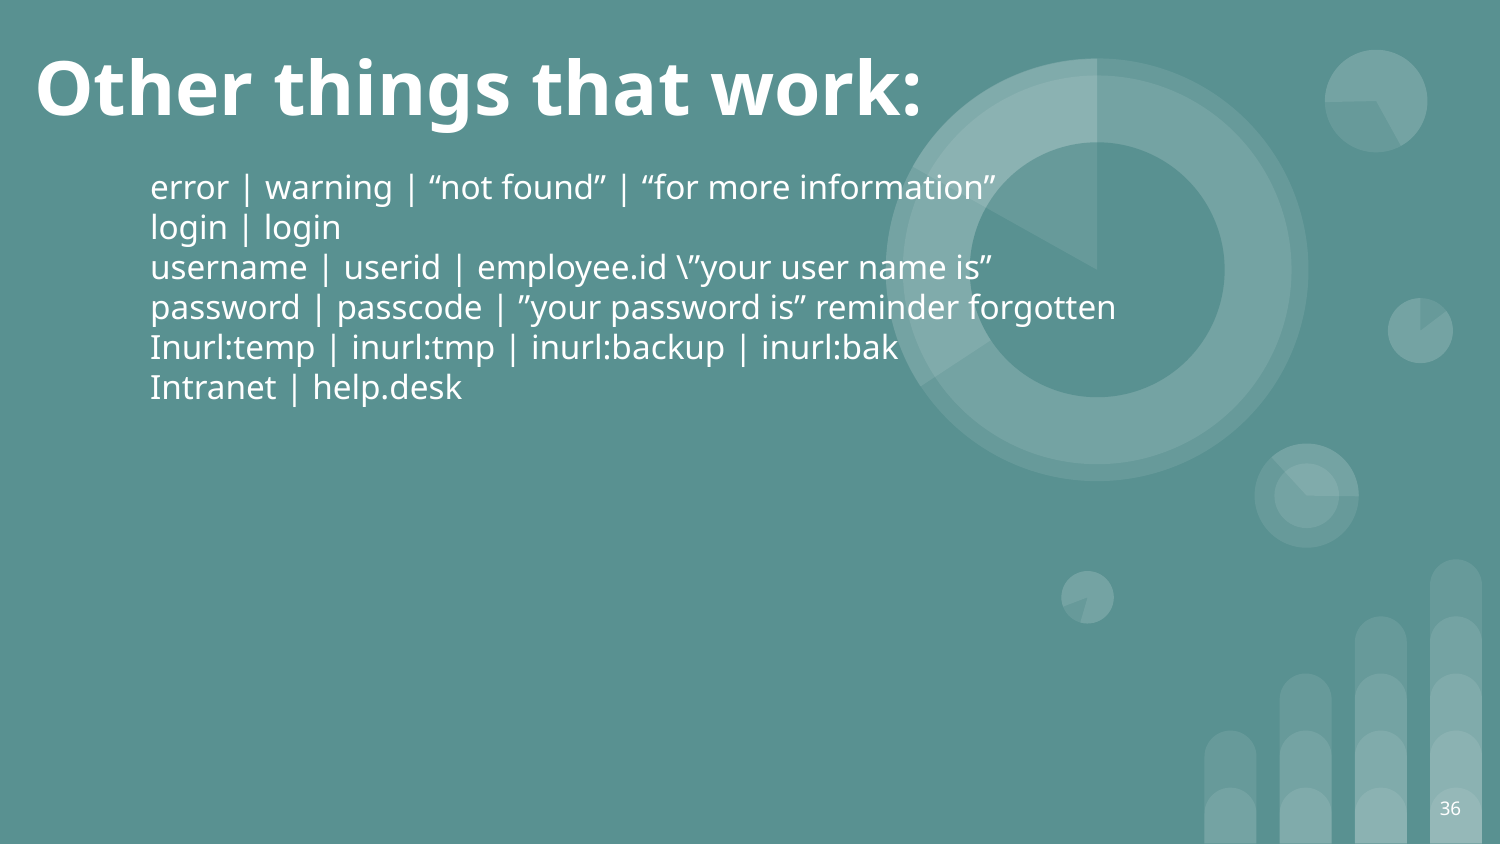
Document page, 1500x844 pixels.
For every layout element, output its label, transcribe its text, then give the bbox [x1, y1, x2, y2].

title Other things that work: [19, 10, 1296, 161]
subtitle error | warning | “not found” | “for more information” login | login username | userid | employee.id \”your user name is” password | passcode | ”your password is” reminder forgotten Inurl:temp | inurl:tmp | inurl:backup | inurl:bak Intranet | help.desk [135, 151, 1447, 704]
slide_number ‹#› [1386, 777, 1477, 842]
